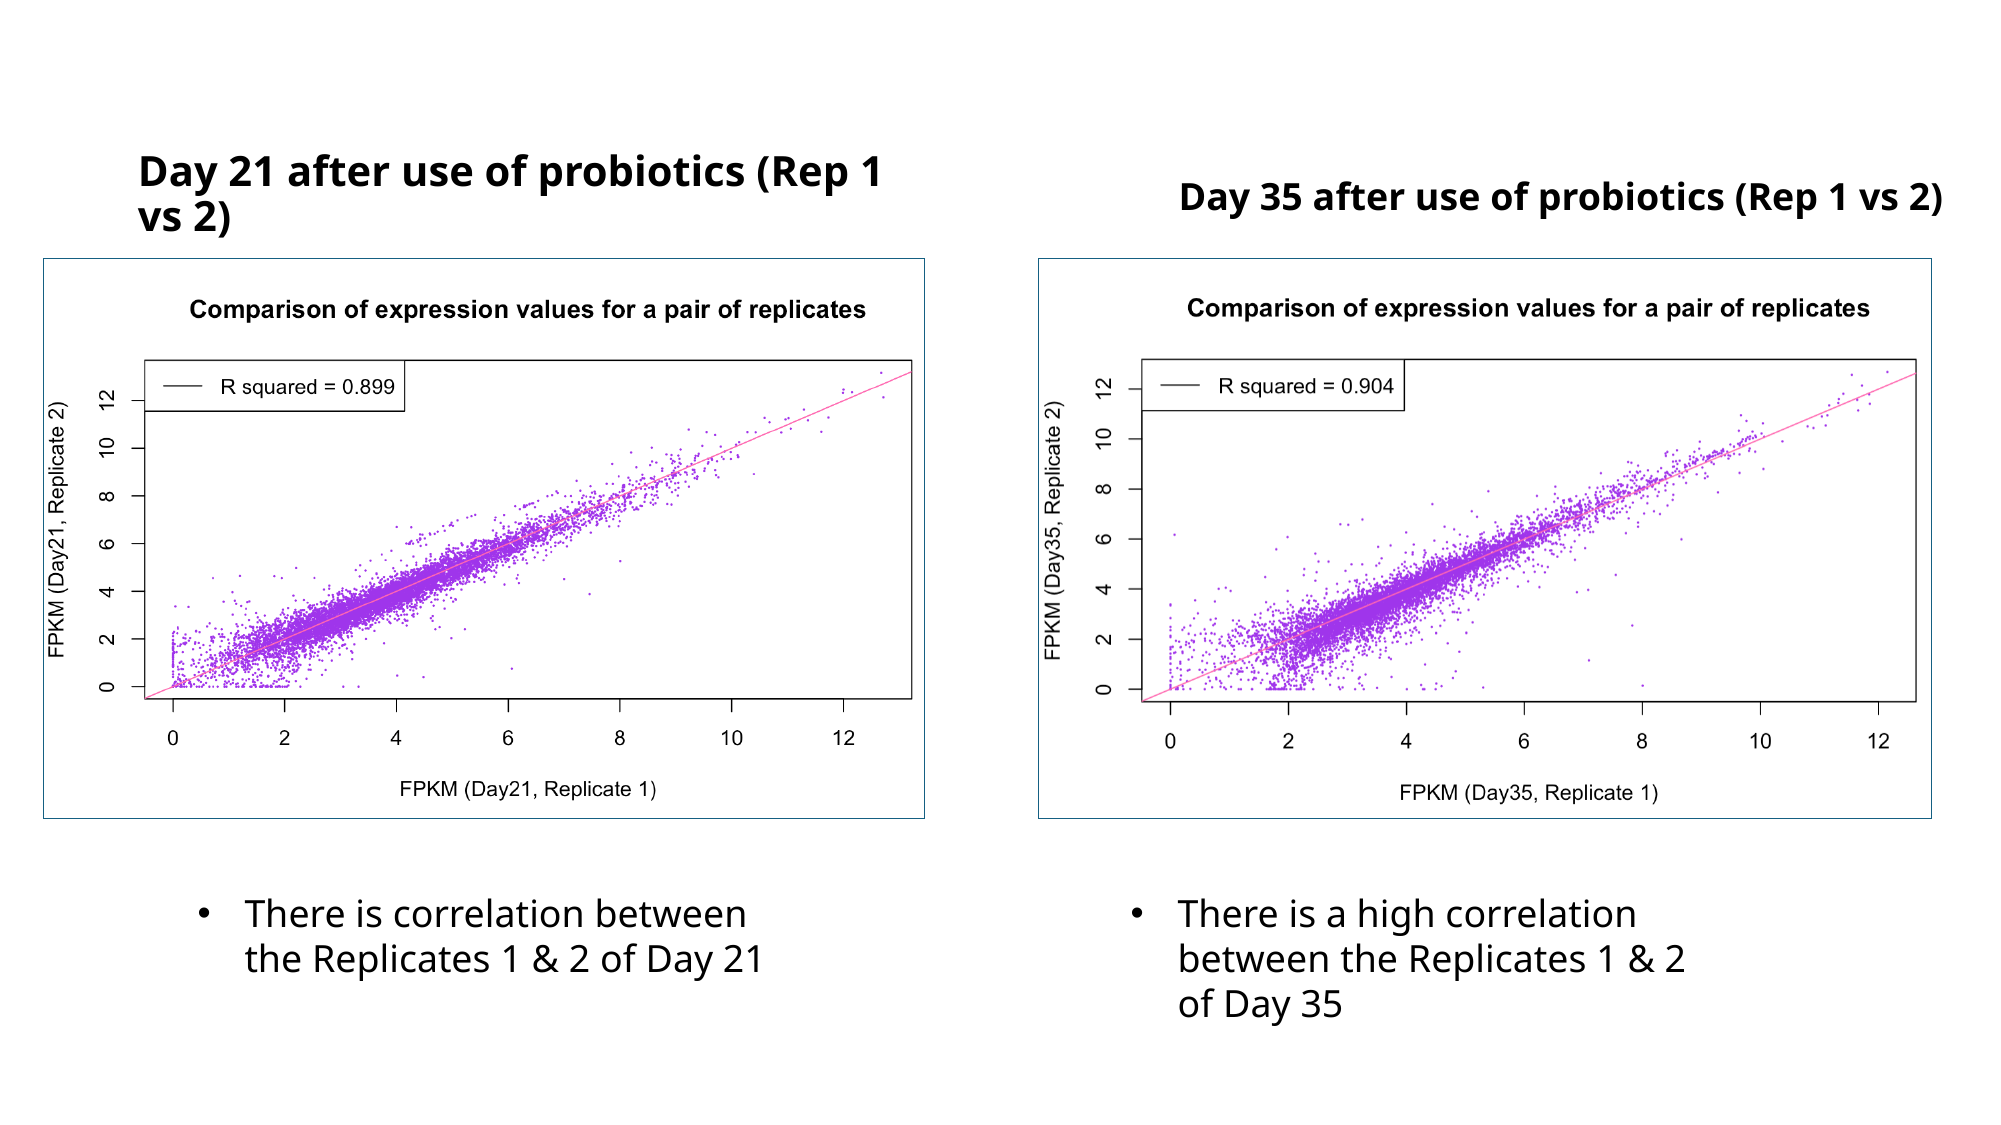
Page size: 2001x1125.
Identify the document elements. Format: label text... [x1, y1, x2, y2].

text_box Day 35 after use of probiotics (Rep 1 vs 2) [1163, 165, 2000, 226]
picture [1037, 258, 1933, 819]
picture [42, 258, 926, 819]
text_box There is correlation between the Replicates 1 & 2 of Day 21 [182, 882, 786, 1033]
title Day 21 after use of probiotics (Rep 1 vs 2) [123, 132, 913, 258]
text_box There is a high correlation between the Replicates 1 & 2 of Day 35 [1115, 882, 1719, 1078]
